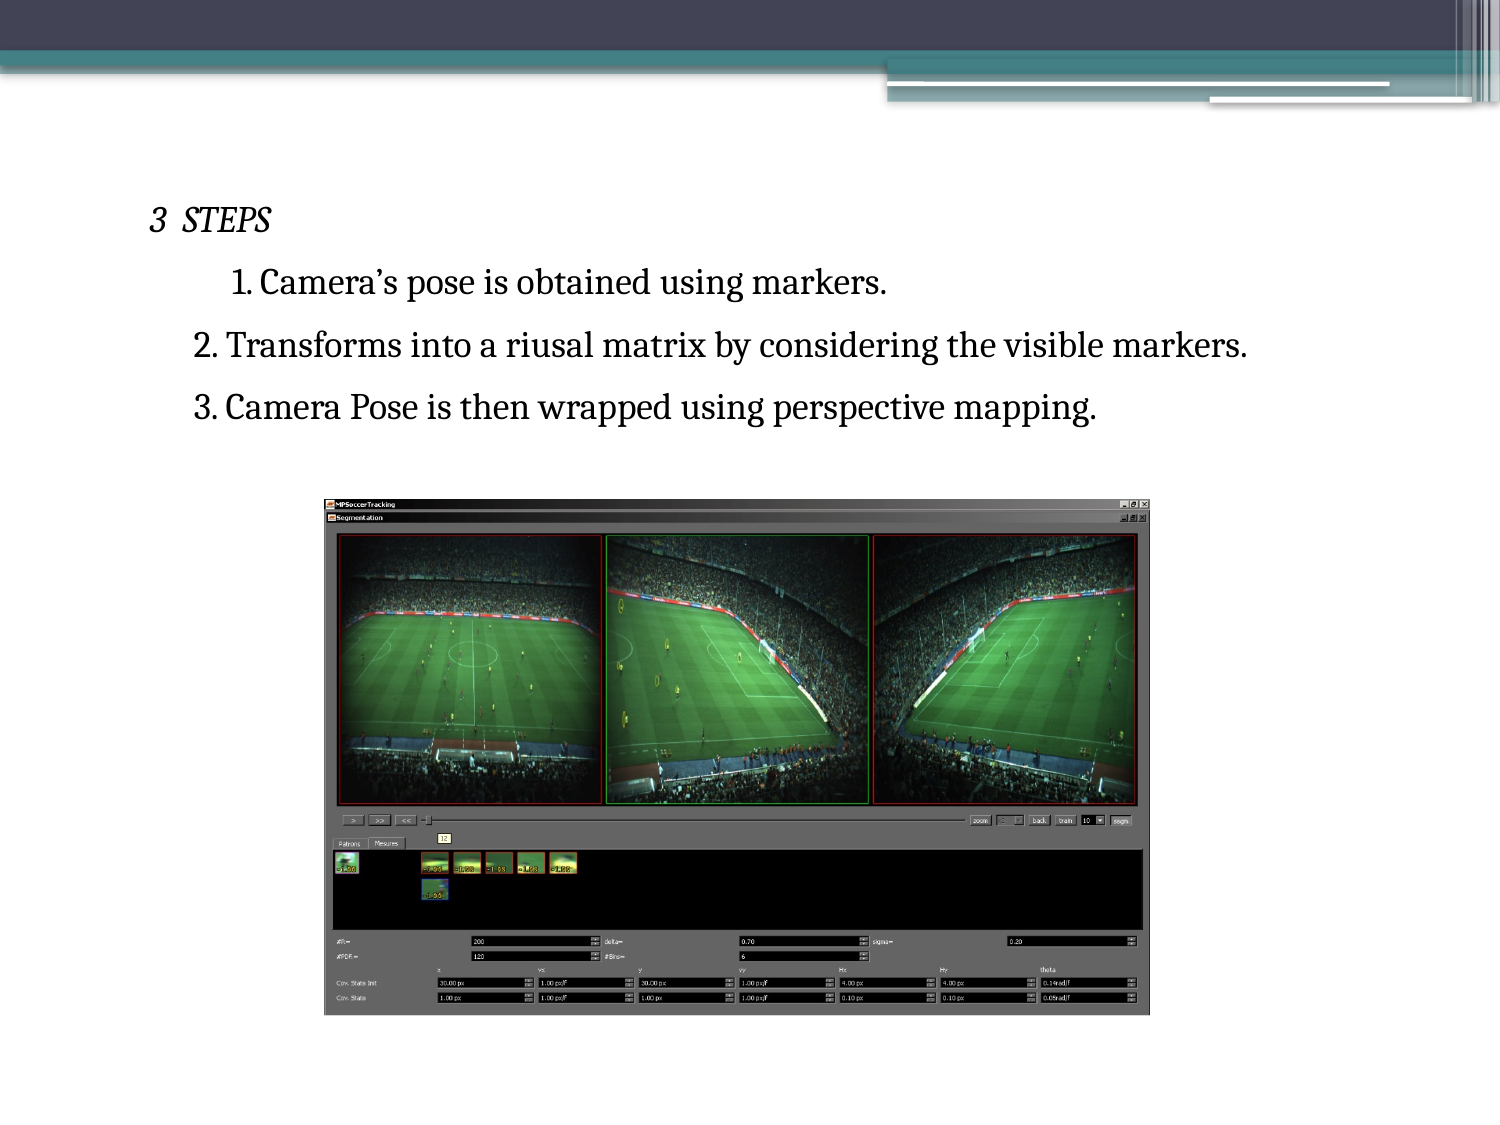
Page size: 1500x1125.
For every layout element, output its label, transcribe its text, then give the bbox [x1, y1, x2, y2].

picture [324, 499, 1151, 1016]
text_box 3. Camera Pose is then wrapped using perspective mapping. [162, 374, 1350, 435]
text_box 3 STEPS [135, 187, 286, 248]
text_box 2. Transforms into a riusal matrix by considering the visible markers. [137, 312, 1413, 373]
text_box 1. Camera’s pose is obtained using markers. [175, 249, 904, 310]
